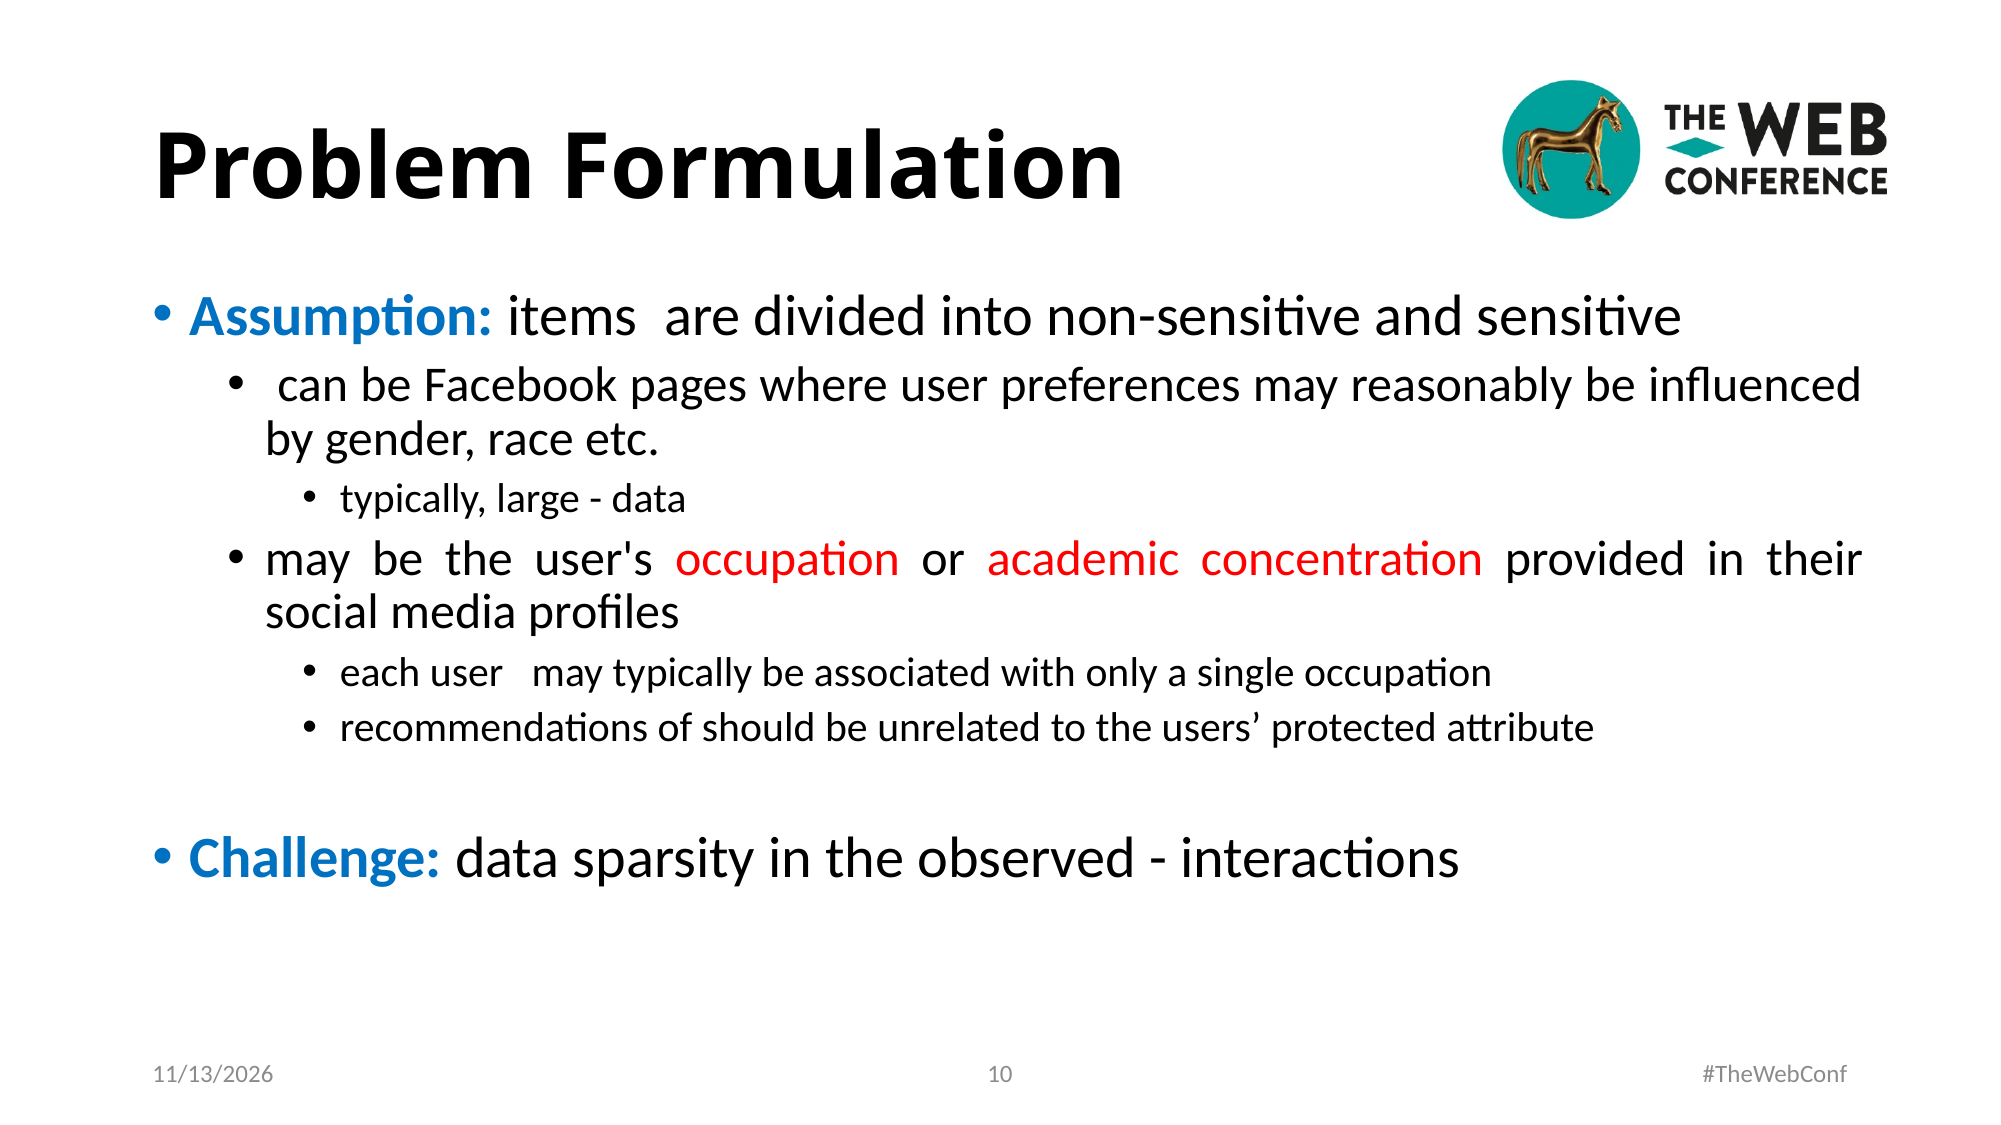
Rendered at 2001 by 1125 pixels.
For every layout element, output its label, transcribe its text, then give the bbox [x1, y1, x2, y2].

footer 10 [662, 1042, 1338, 1103]
picture [1863, 59, 1930, 240]
slide_number #TheWebConf [1412, 1042, 1863, 1103]
title Problem Formulation [137, 59, 1863, 278]
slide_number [137, 1042, 588, 1103]
